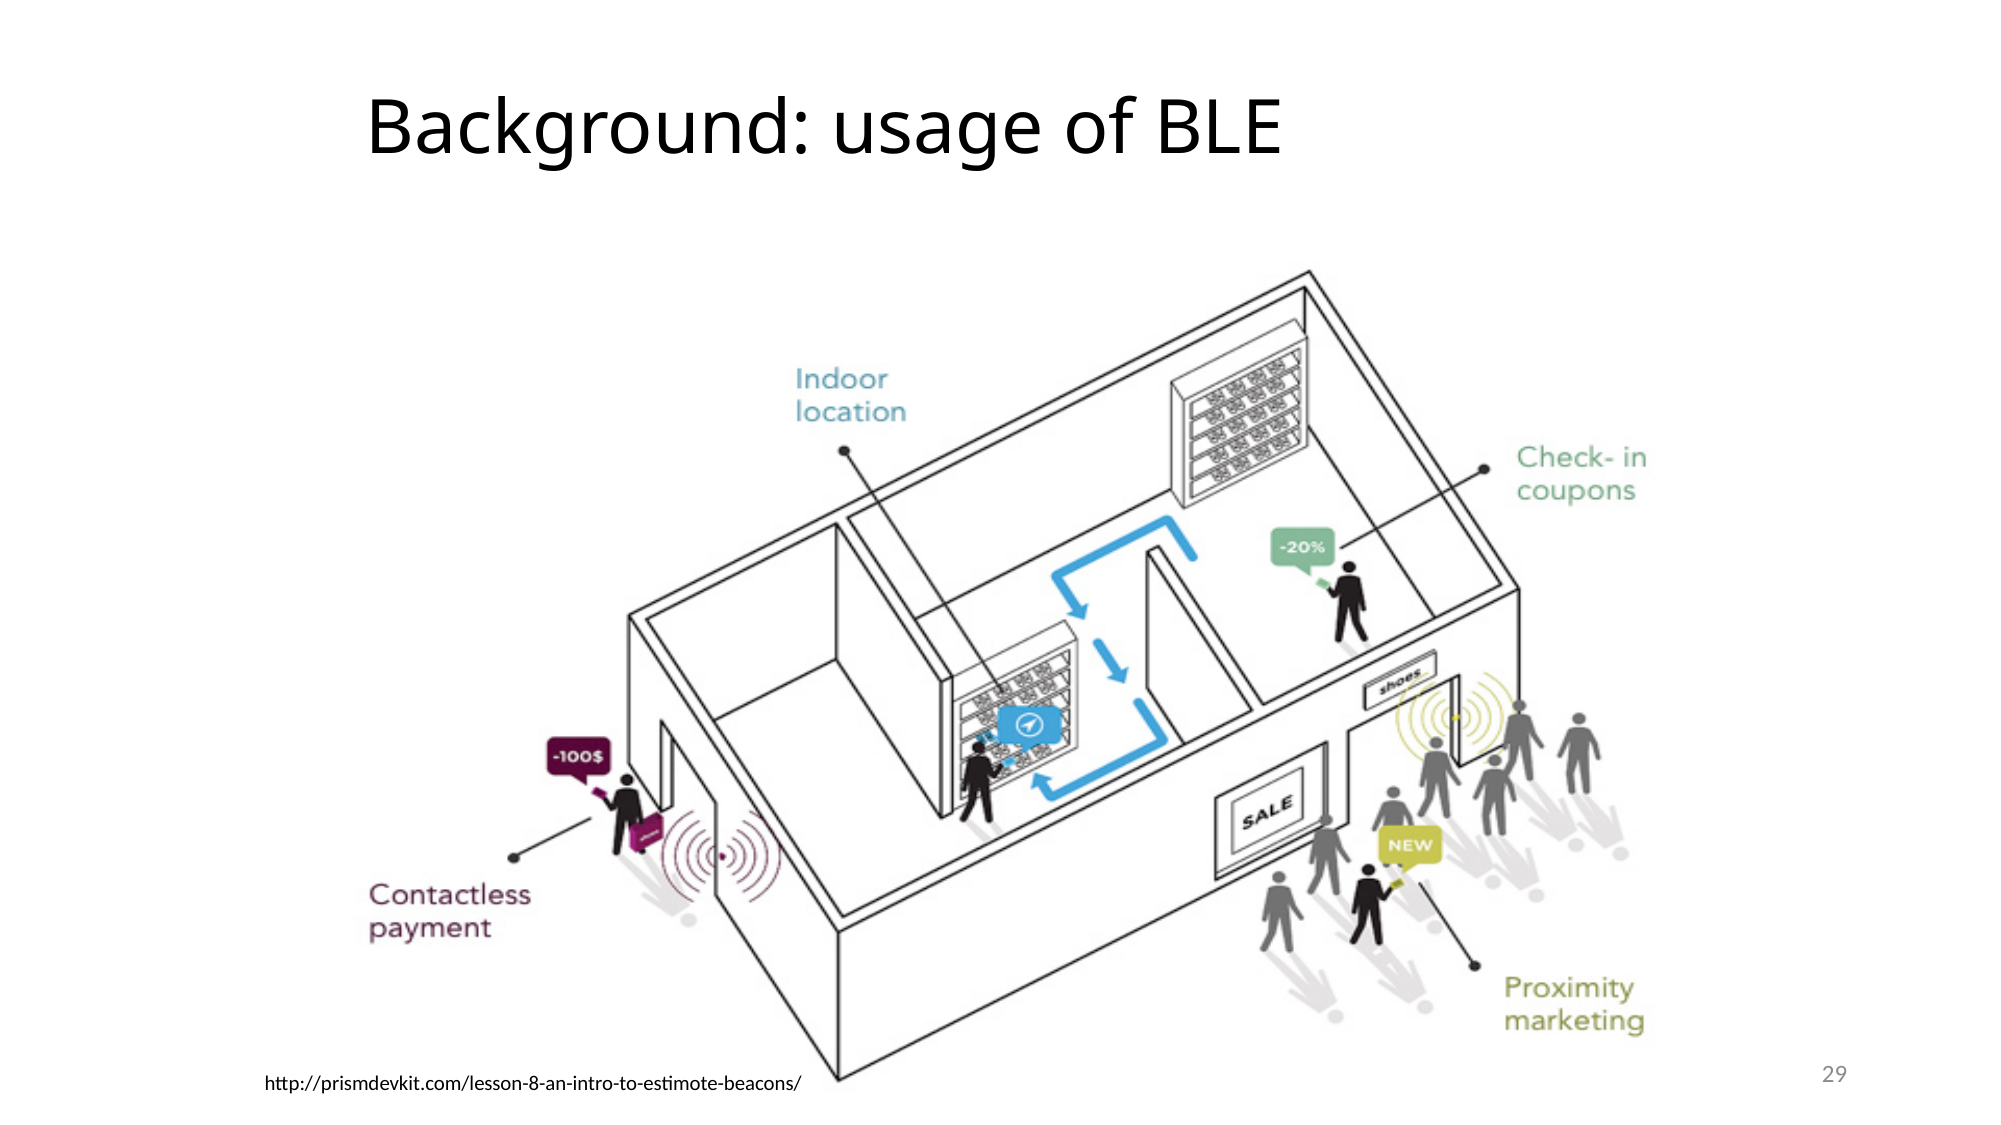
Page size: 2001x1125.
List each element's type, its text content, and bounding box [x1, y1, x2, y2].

slide_number 29 [1692, 1042, 1863, 1103]
picture [306, 232, 1692, 1125]
text_box http://prismdevkit.com/lesson-8-an-intro-to-estimote-beacons/ [249, 1062, 306, 1102]
text_box Background: usage of BLE [350, 71, 1537, 176]
